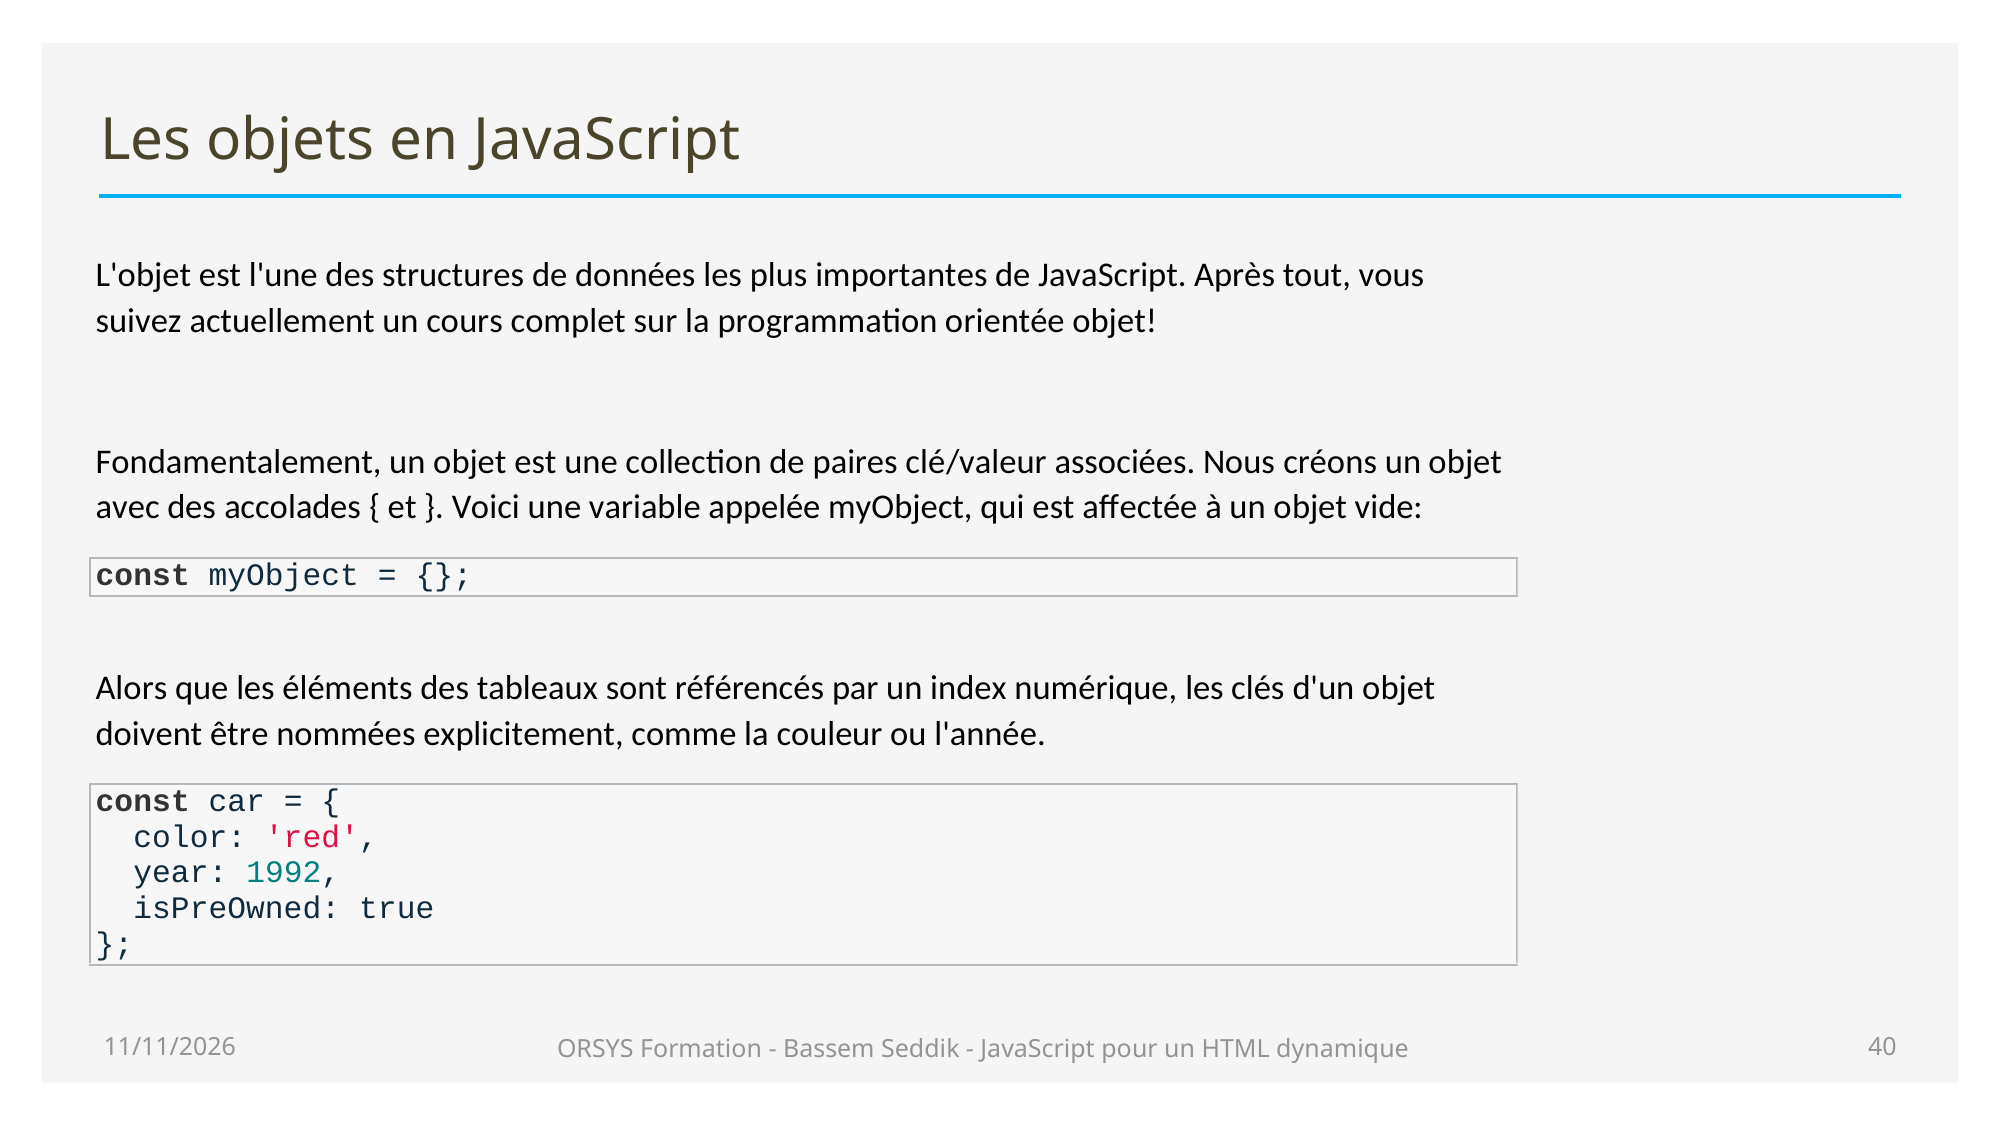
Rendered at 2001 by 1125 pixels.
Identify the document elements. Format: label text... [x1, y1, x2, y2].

slide_number 40 [1626, 1017, 1912, 1078]
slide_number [88, 1017, 340, 1078]
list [88, 254, 1518, 966]
footer ORSYS Formation - Bassem Seddik - JavaScript pour un HTML dynamique [340, 1017, 1626, 1078]
title Les objets en JavaScript [85, 73, 1888, 179]
